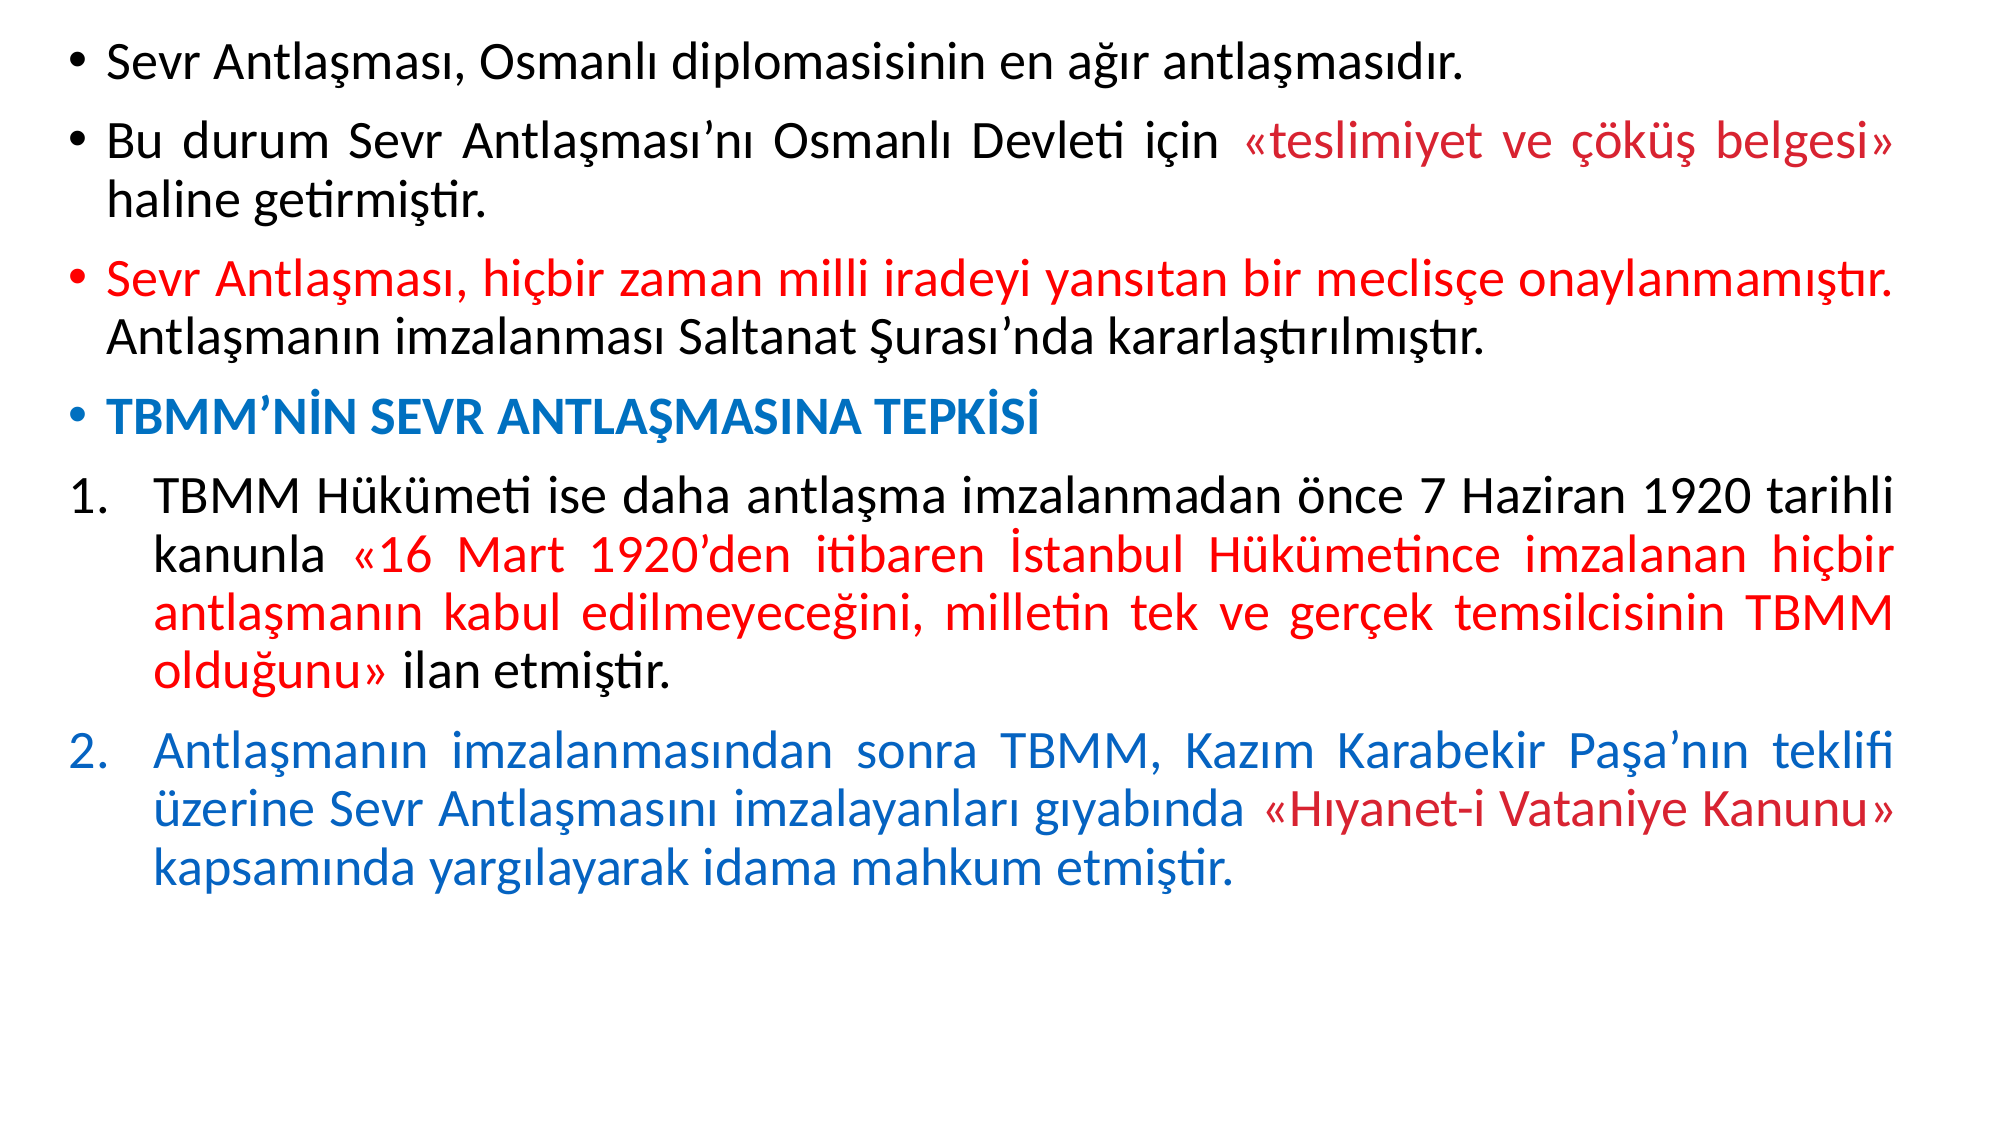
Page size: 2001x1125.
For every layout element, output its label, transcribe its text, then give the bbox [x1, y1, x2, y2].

text_box Sevr Antlaşması, Osmanlı diplomasisinin en ağır antlaşmasıdır. Bu durum Sevr Antlaşması’nı Osmanlı Devleti için «teslimiyet ve çöküş belgesi» haline getirmiştir. Sevr Antlaşması, hiçbir zaman milli iradeyi yansıtan bir meclisçe onaylanmamıştır. Antlaşmanın imzalanması Saltanat Şurası’nda kararlaştırılmıştır. TBMM’NİN SEVR ANTLAŞMASINA TEPKİSİ TBMM Hükümeti ise daha antlaşma imzalanmadan önce 7 Haziran 1920 tarihli kanunla «16 Mart 1920’den itibaren İstanbul Hükümetince imzalanan hiçbir antlaşmanın kabul edilmeyeceğini, milletin tek ve gerçek temsilcisinin TBMM olduğunu» ilan etmiştir. Antlaşmanın imzalanmasından sonra TBMM, Kazım Karabekir Paşa’nın teklifi üzerine Sevr Antlaşmasını imzalayanları gıyabında «Hıyanet-i Vataniye Kanunu» kapsamında yargılayarak idama mahkum etmiştir. [54, 25, 1913, 1079]
